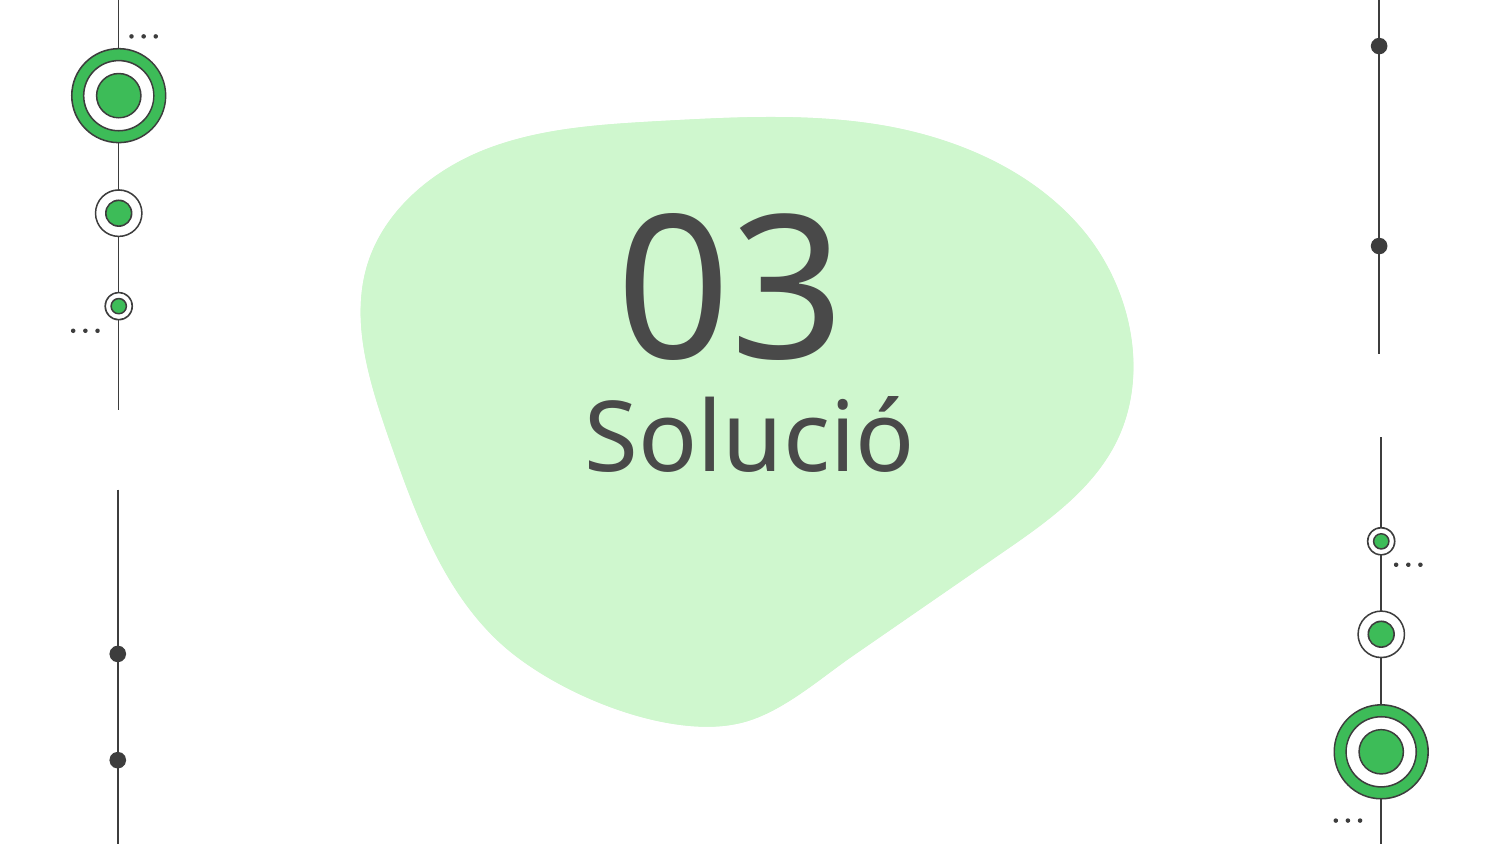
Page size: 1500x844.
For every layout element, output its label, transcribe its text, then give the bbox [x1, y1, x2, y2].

title 03 [487, 190, 975, 366]
title Solució [487, 366, 1013, 498]
